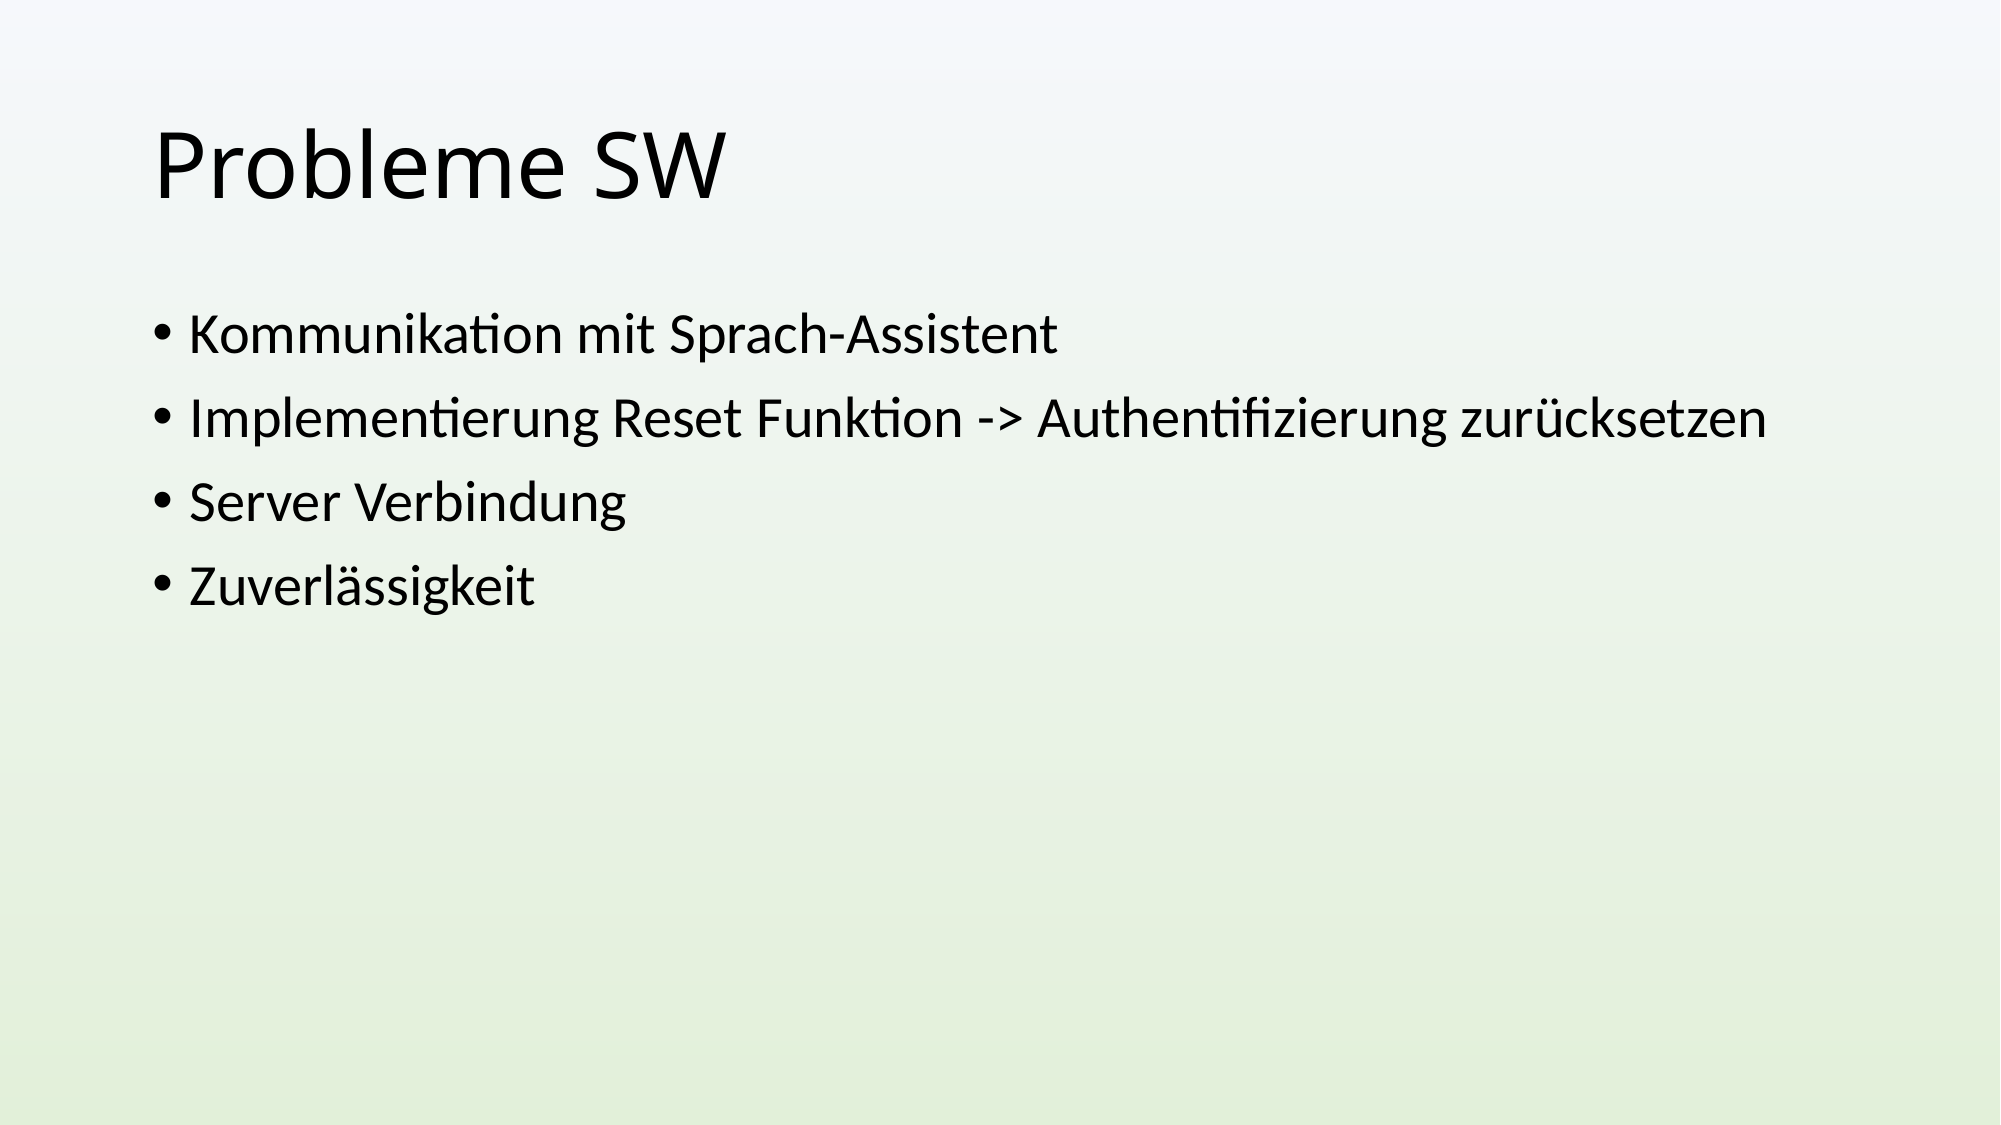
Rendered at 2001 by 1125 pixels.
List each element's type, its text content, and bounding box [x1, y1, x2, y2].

list Kommunikation mit Sprach-Assistent Implementierung Reset Funktion -> Authentifizierung zurücksetzen Server Verbindung Zuverlässigkeit [137, 295, 1863, 1010]
title Probleme SW [137, 59, 1863, 278]
